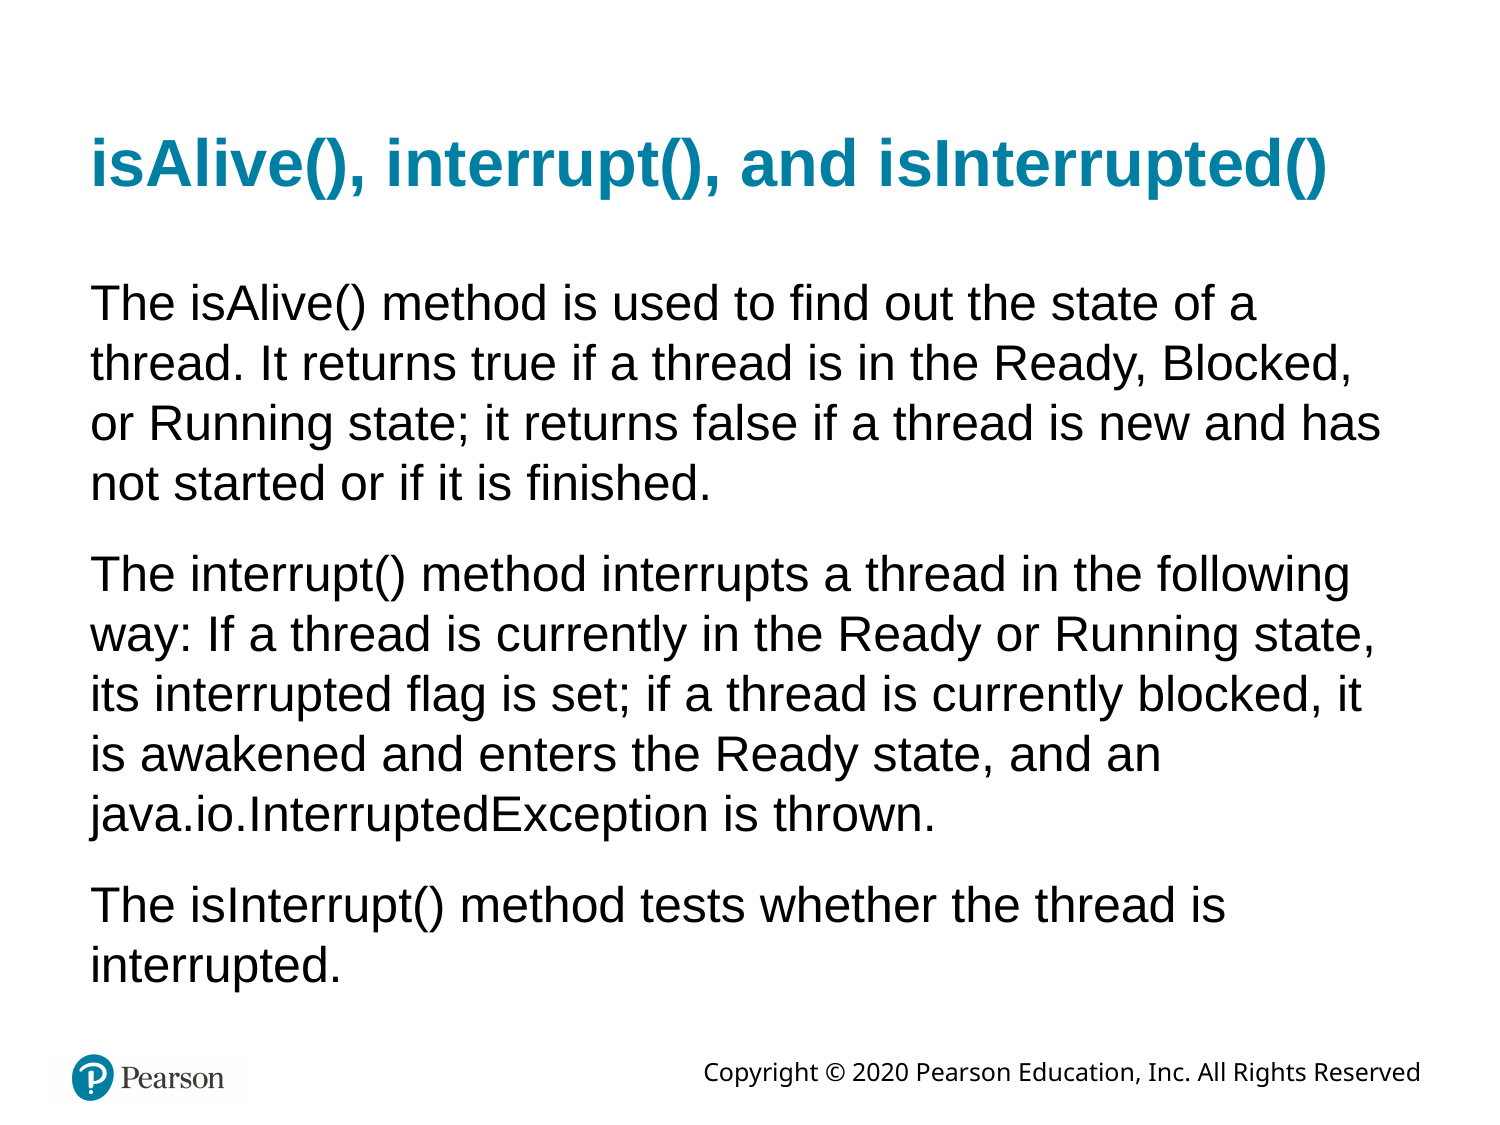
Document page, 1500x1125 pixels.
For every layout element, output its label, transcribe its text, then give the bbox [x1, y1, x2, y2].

list The isAlive() method is used to find out the state of a thread. It returns true if a thread is in the Ready, Blocked, or Running state; it returns false if a thread is new and has not started or if it is finished. The interrupt() method interrupts a thread in the following way: If a thread is currently in the Ready or Running state, its interrupted flag is set; if a thread is currently blocked, it is awakened and enters the Ready state, and an java.io.InterruptedException is thrown. The isInterrupt() method tests whether the thread is interrupted. [75, 255, 1426, 1021]
title isAlive(), interrupt(), and isInterrupted() [75, 35, 1425, 216]
picture [51, 1053, 245, 1102]
